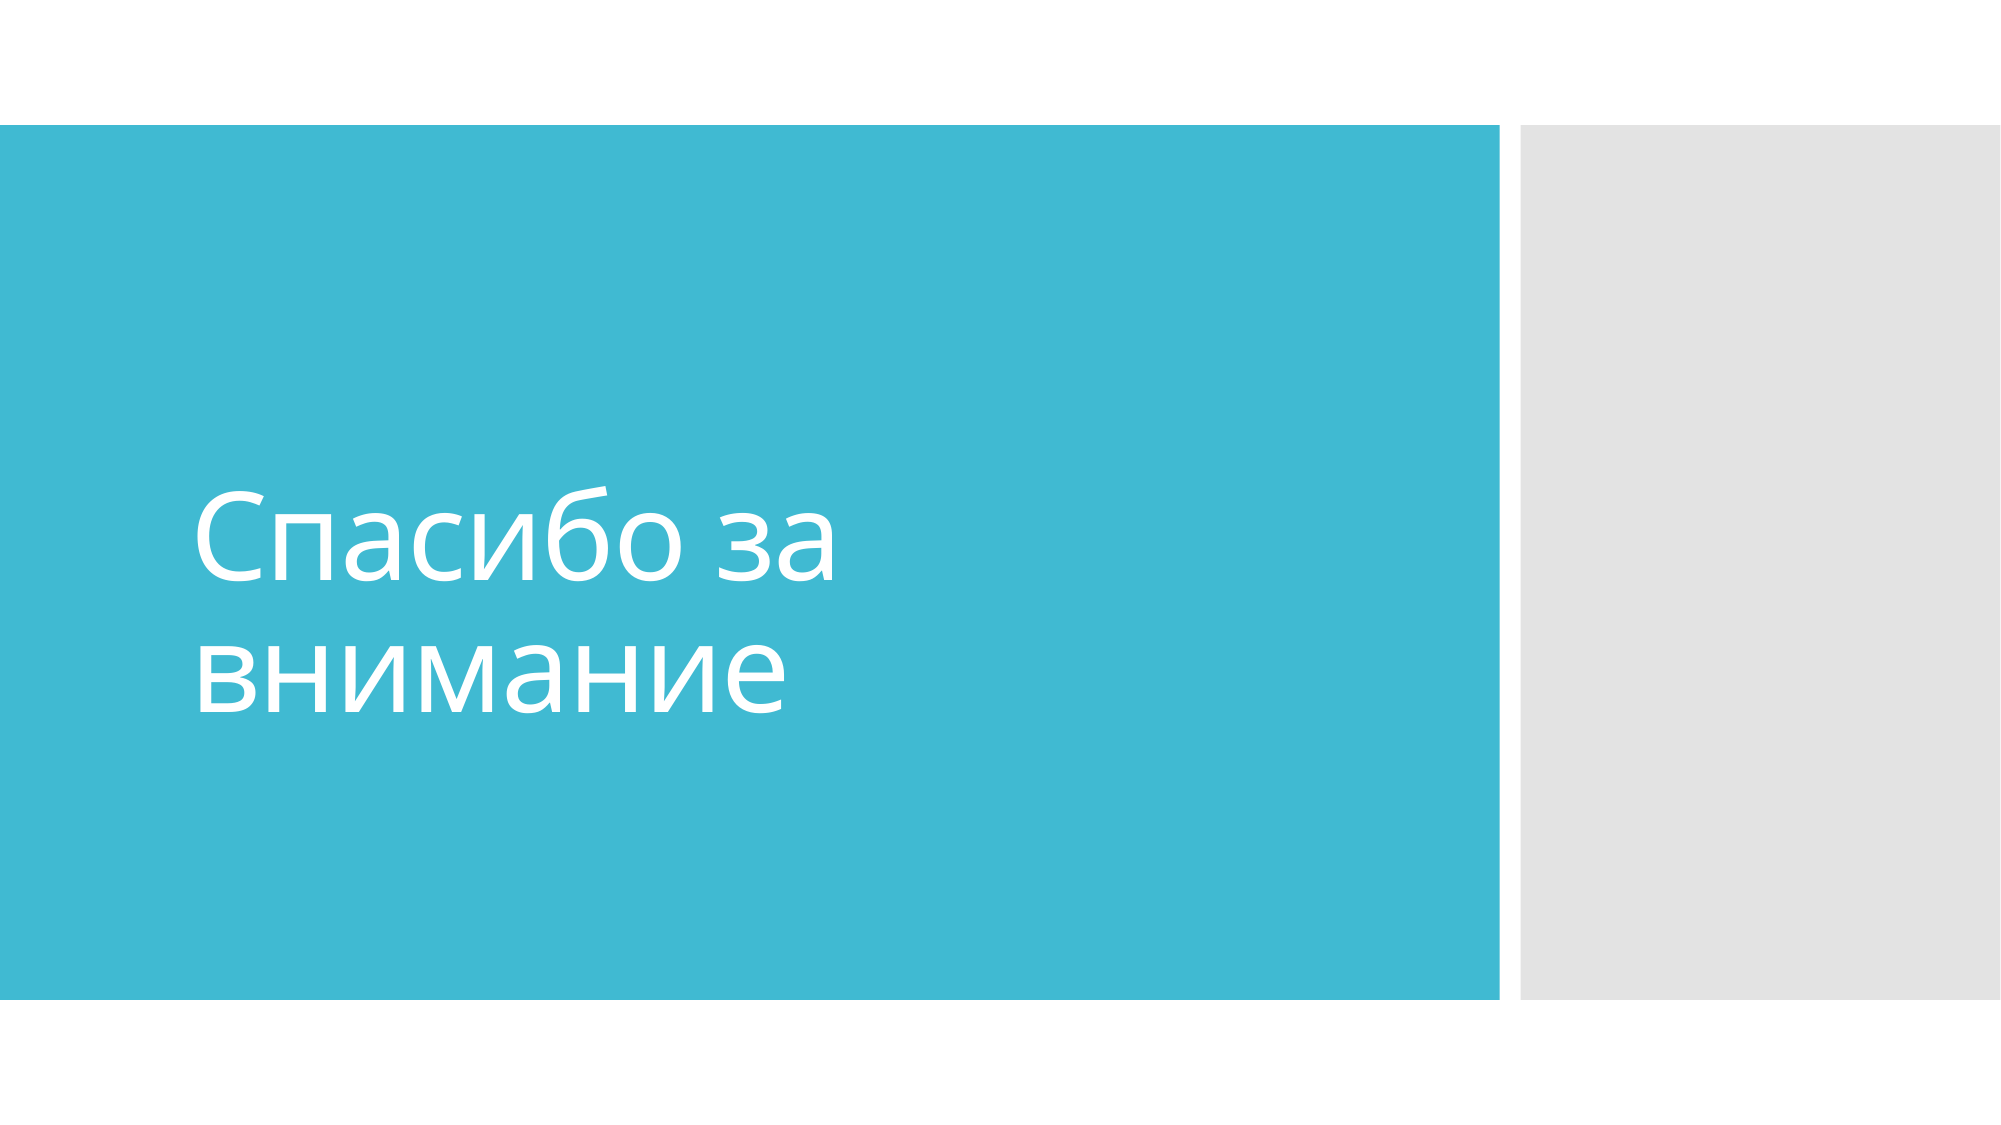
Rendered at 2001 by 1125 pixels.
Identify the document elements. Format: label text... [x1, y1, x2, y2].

title Спасибо за внимание [175, 213, 1376, 747]
